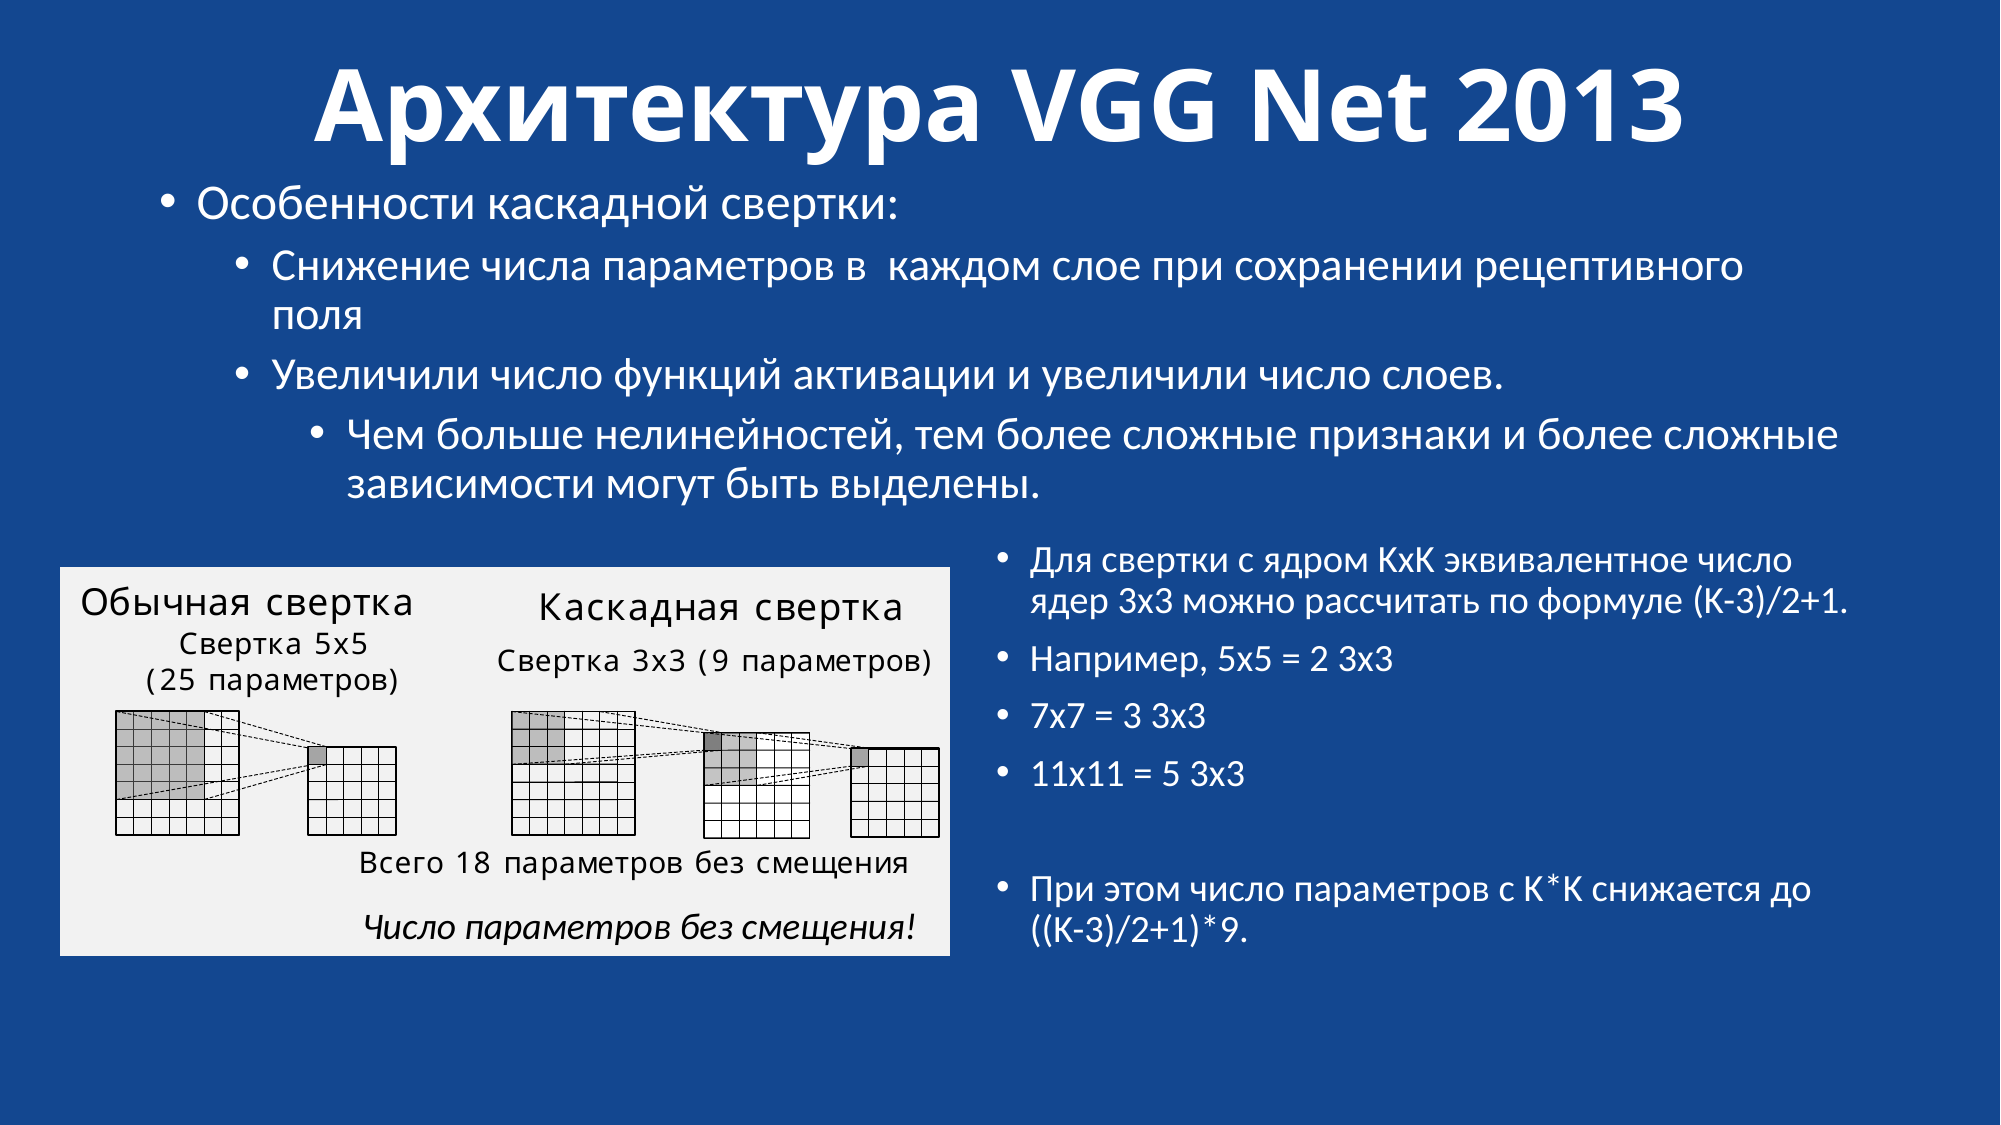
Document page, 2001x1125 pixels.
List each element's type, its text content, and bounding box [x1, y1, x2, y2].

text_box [59, 566, 951, 956]
title Архитектура VGG Net 2013 [137, 59, 1863, 159]
text_box Для свертки с ядром KхK эквивалентное число ядер 3х3 можно рассчитать по формуле (K-3)/2+1. Например, 5х5 = 2 3х3 7х7 = 3 3х3 11х11 = 5 3х3 При этом число параметров с K*K снижается до ((K-3)/2+1)*9. [981, 531, 1872, 985]
list Особенности каскадной свертки: Снижение числа параметров в каждом слое при сохранении рецептивного поля Увеличили число функций активации и увеличили число слоев. Чем больше нелинейностей, тем более сложные признаки и более сложные зависимости могут быть выделены. [69, 169, 1863, 1014]
